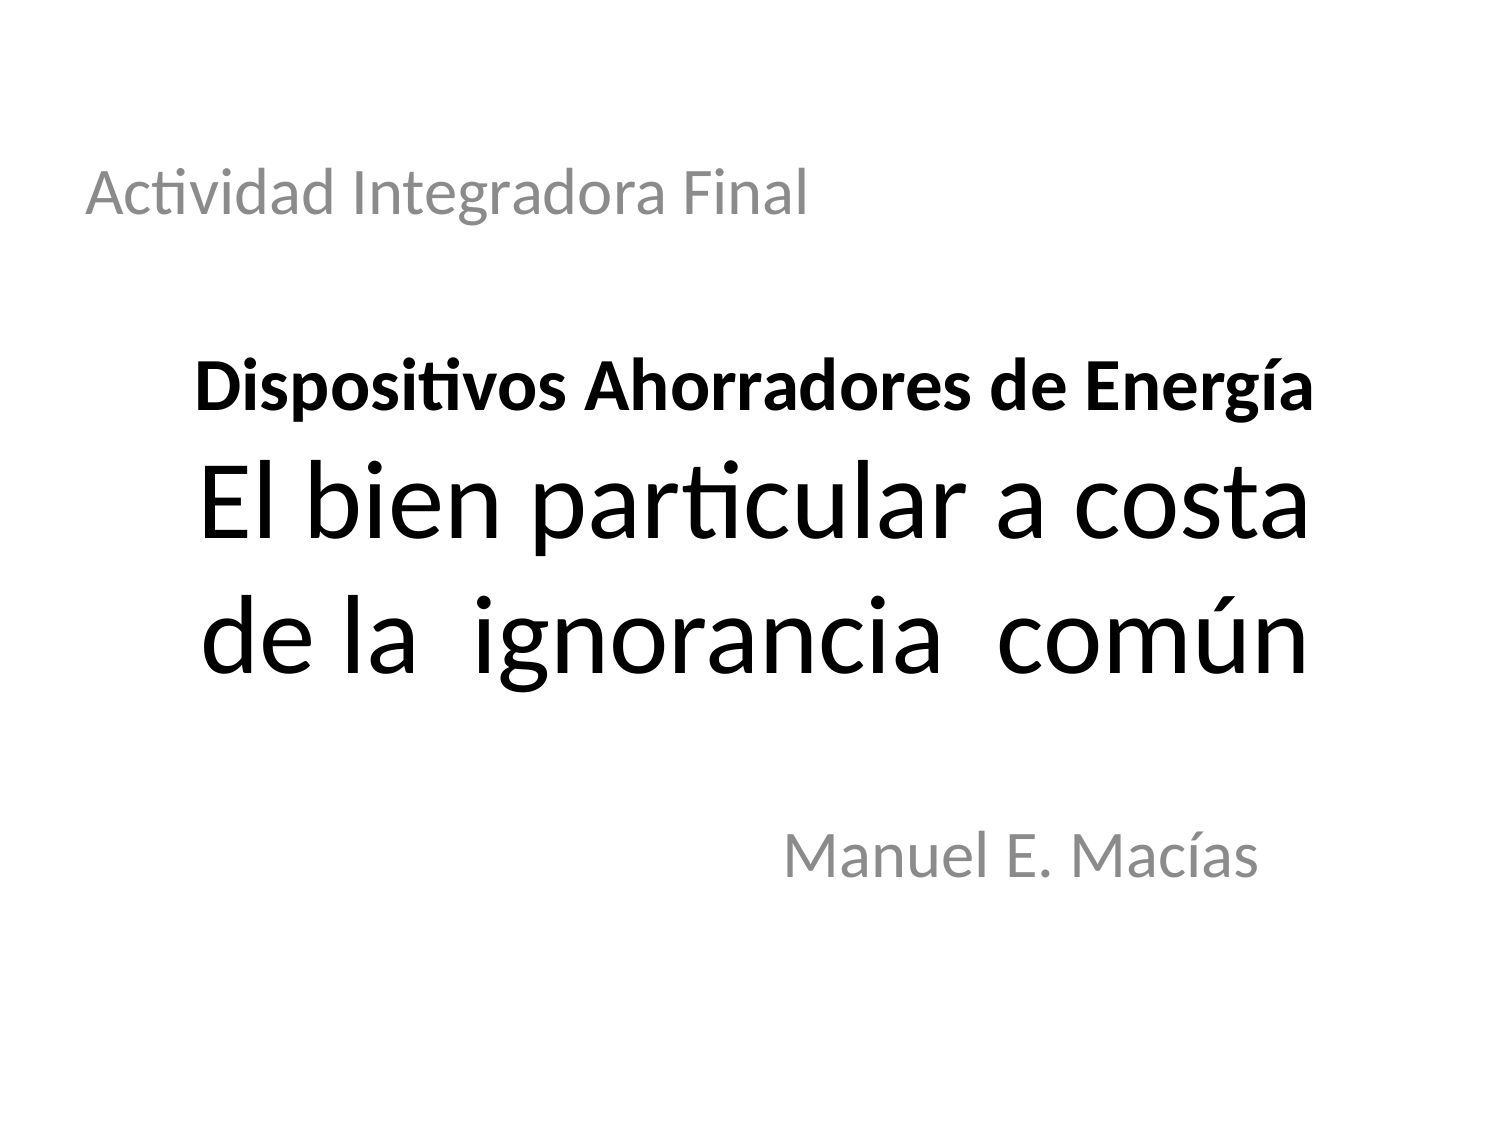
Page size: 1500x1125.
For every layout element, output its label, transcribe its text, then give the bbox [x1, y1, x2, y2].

title Dispositivos Ahorradores de Energía El bien particular a costa de la ignorancia común [46, 339, 1465, 692]
subtitle Manuel E. Macías [225, 802, 1275, 905]
text_box Actividad Integradora Final [70, 140, 1282, 243]
